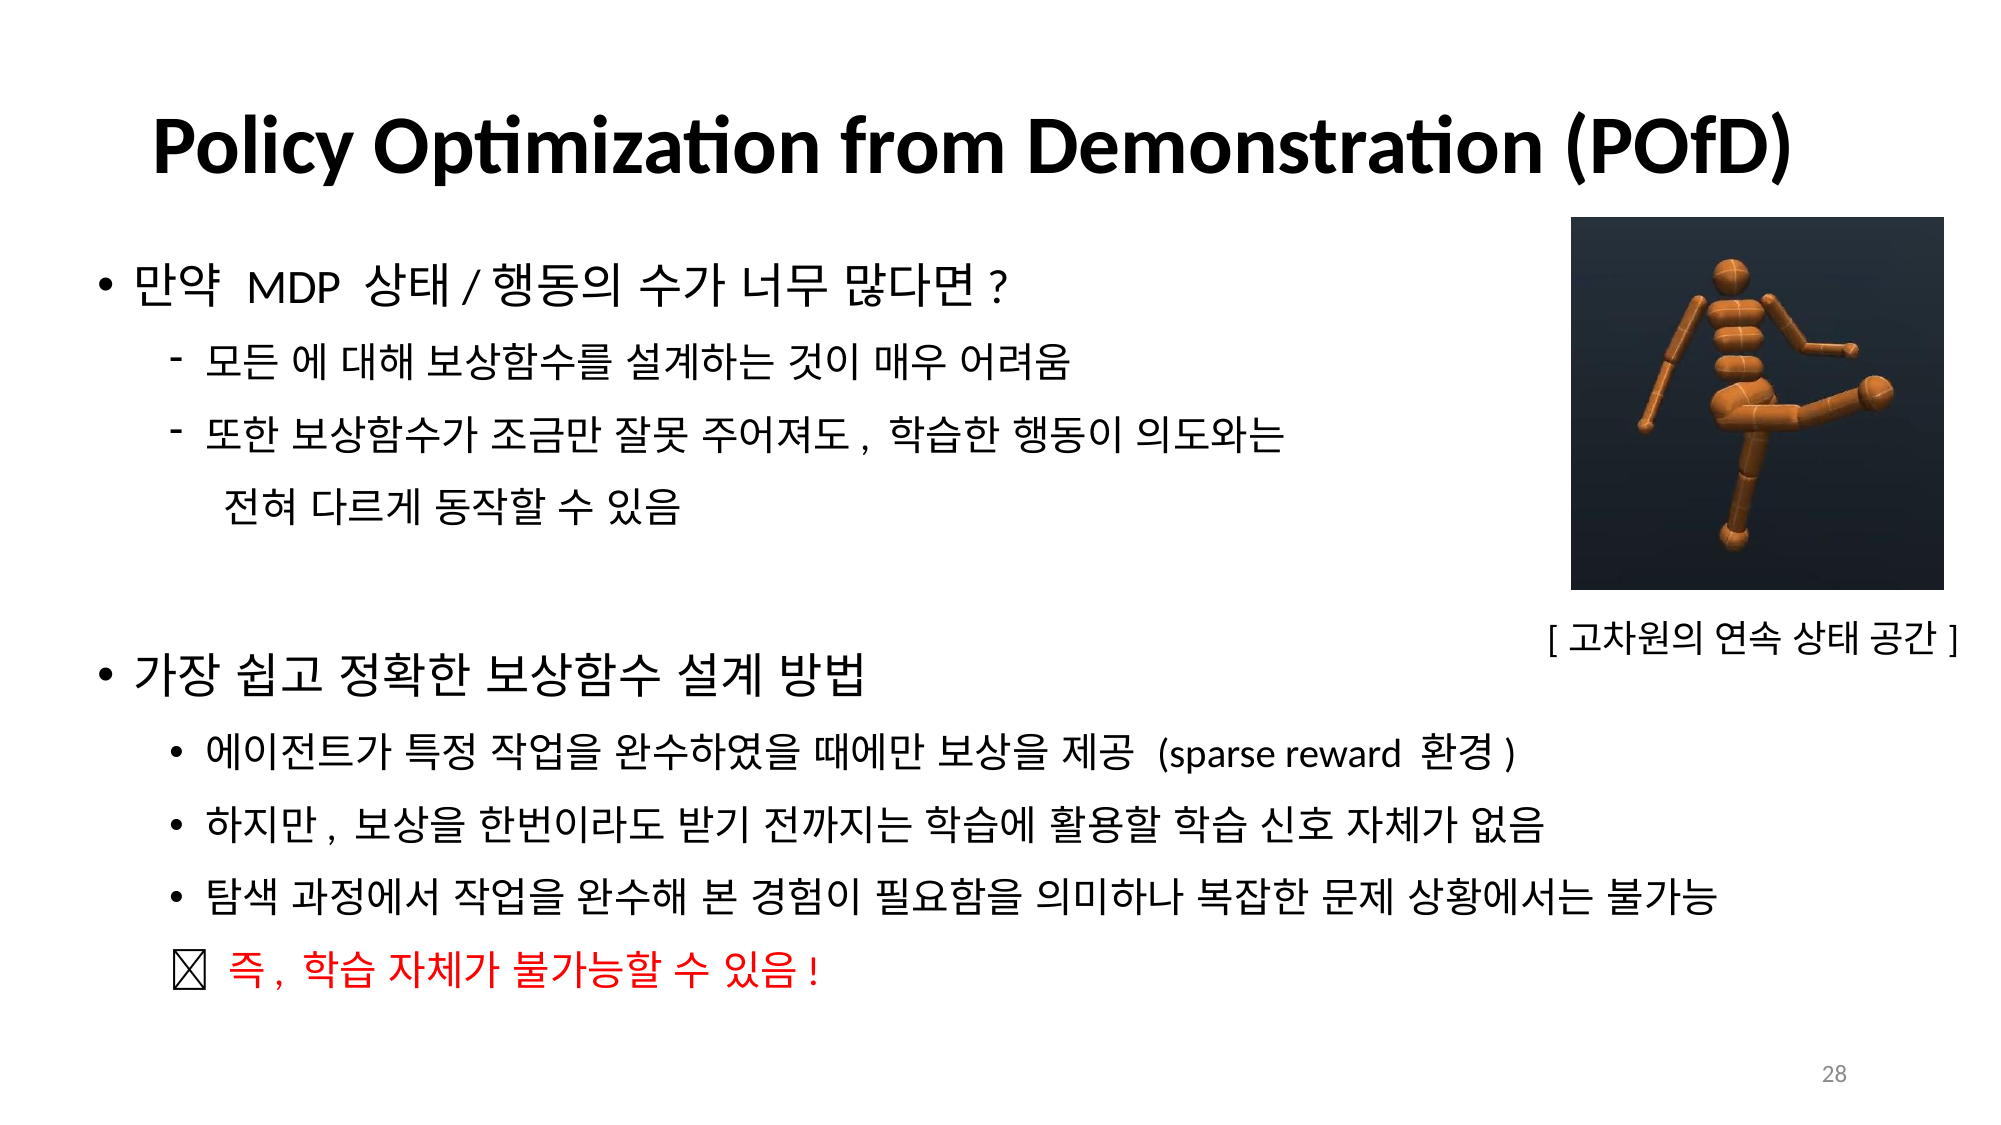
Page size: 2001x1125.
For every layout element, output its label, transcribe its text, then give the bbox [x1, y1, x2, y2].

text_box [1524, 217, 1983, 669]
slide_number 28 [1412, 1042, 1863, 1103]
title Policy Optimization from Demonstration (POfD) [137, 38, 1863, 256]
